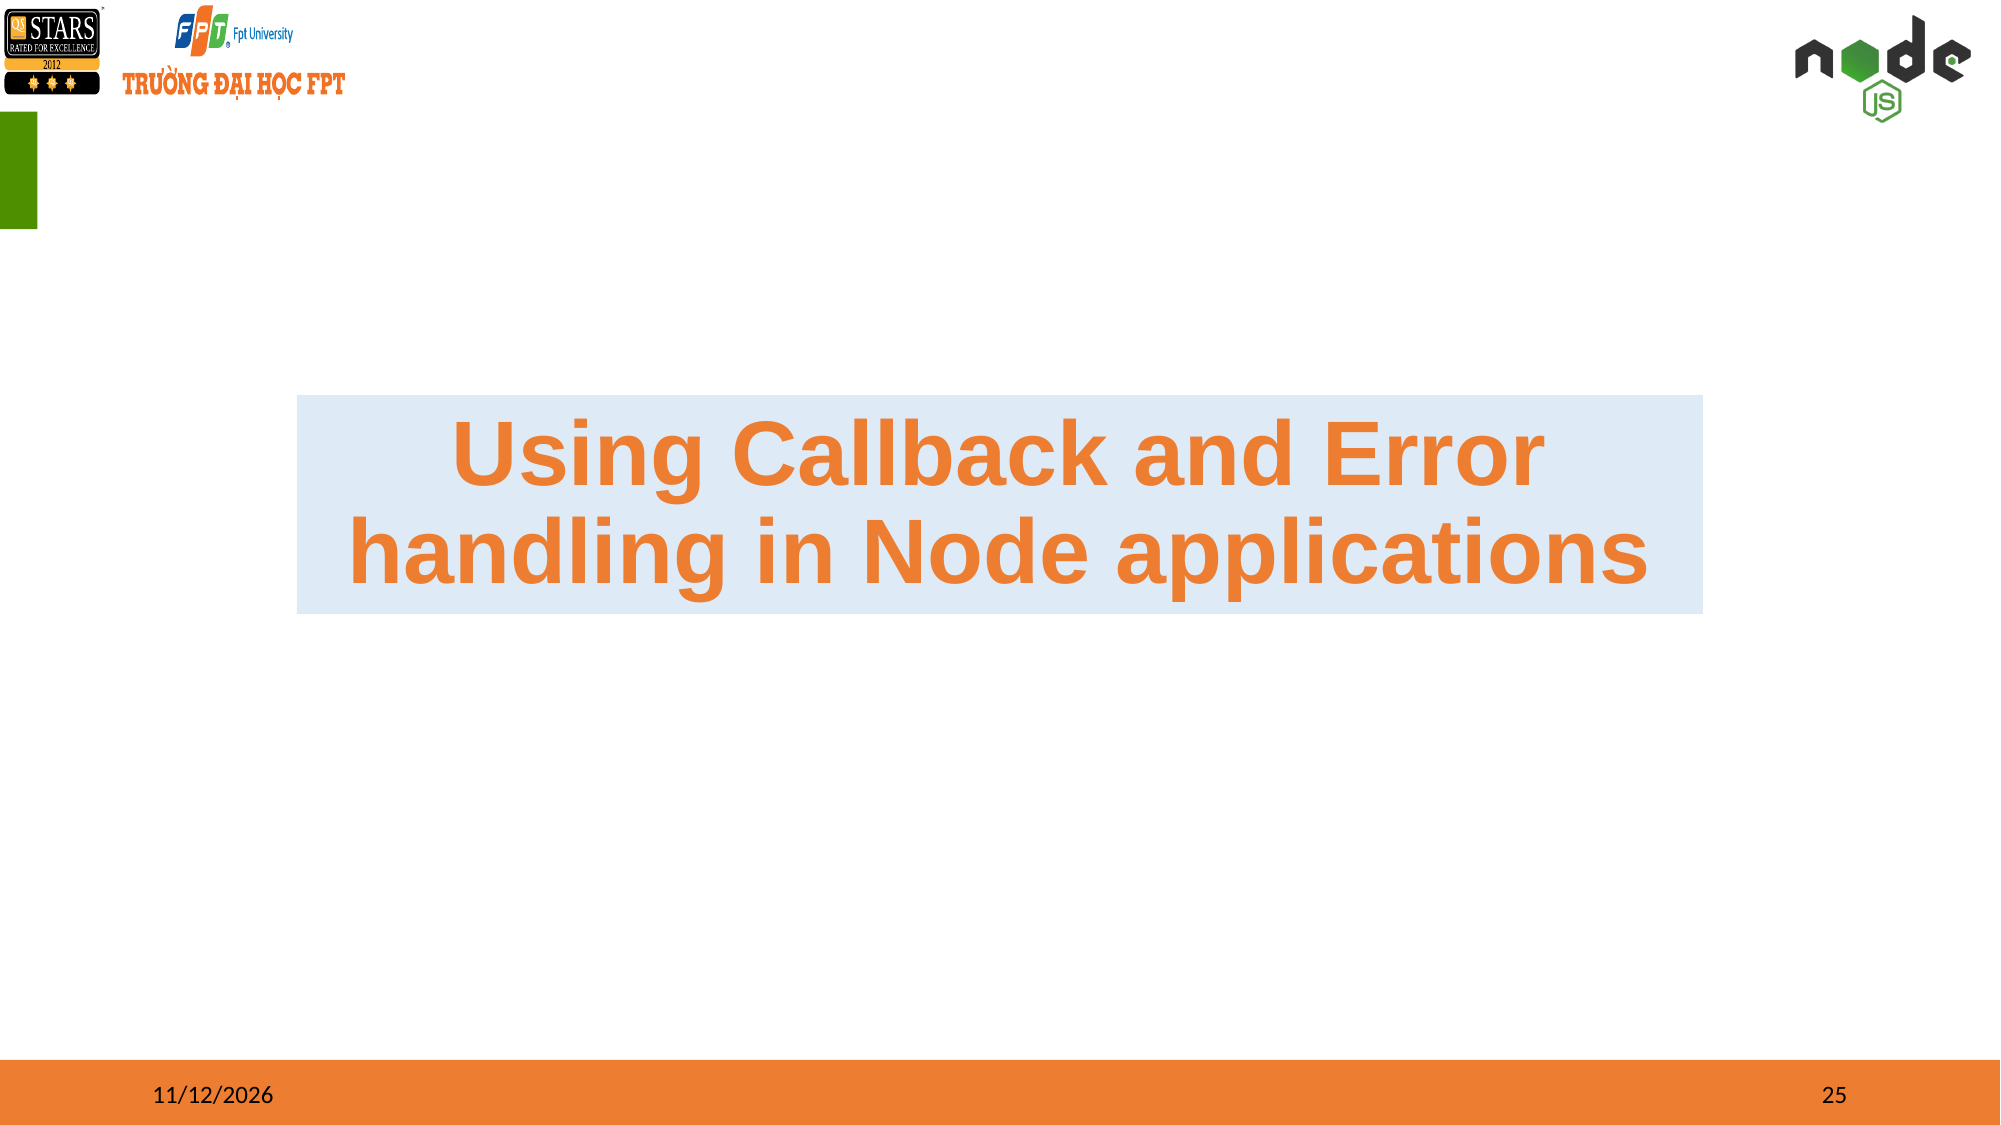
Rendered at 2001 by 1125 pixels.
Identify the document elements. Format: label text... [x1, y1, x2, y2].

slide_number 25 [1412, 1063, 1863, 1124]
picture [1766, 0, 2000, 157]
text_box Using Callback and Error handling in Node applications [296, 395, 1703, 615]
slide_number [137, 1063, 588, 1124]
